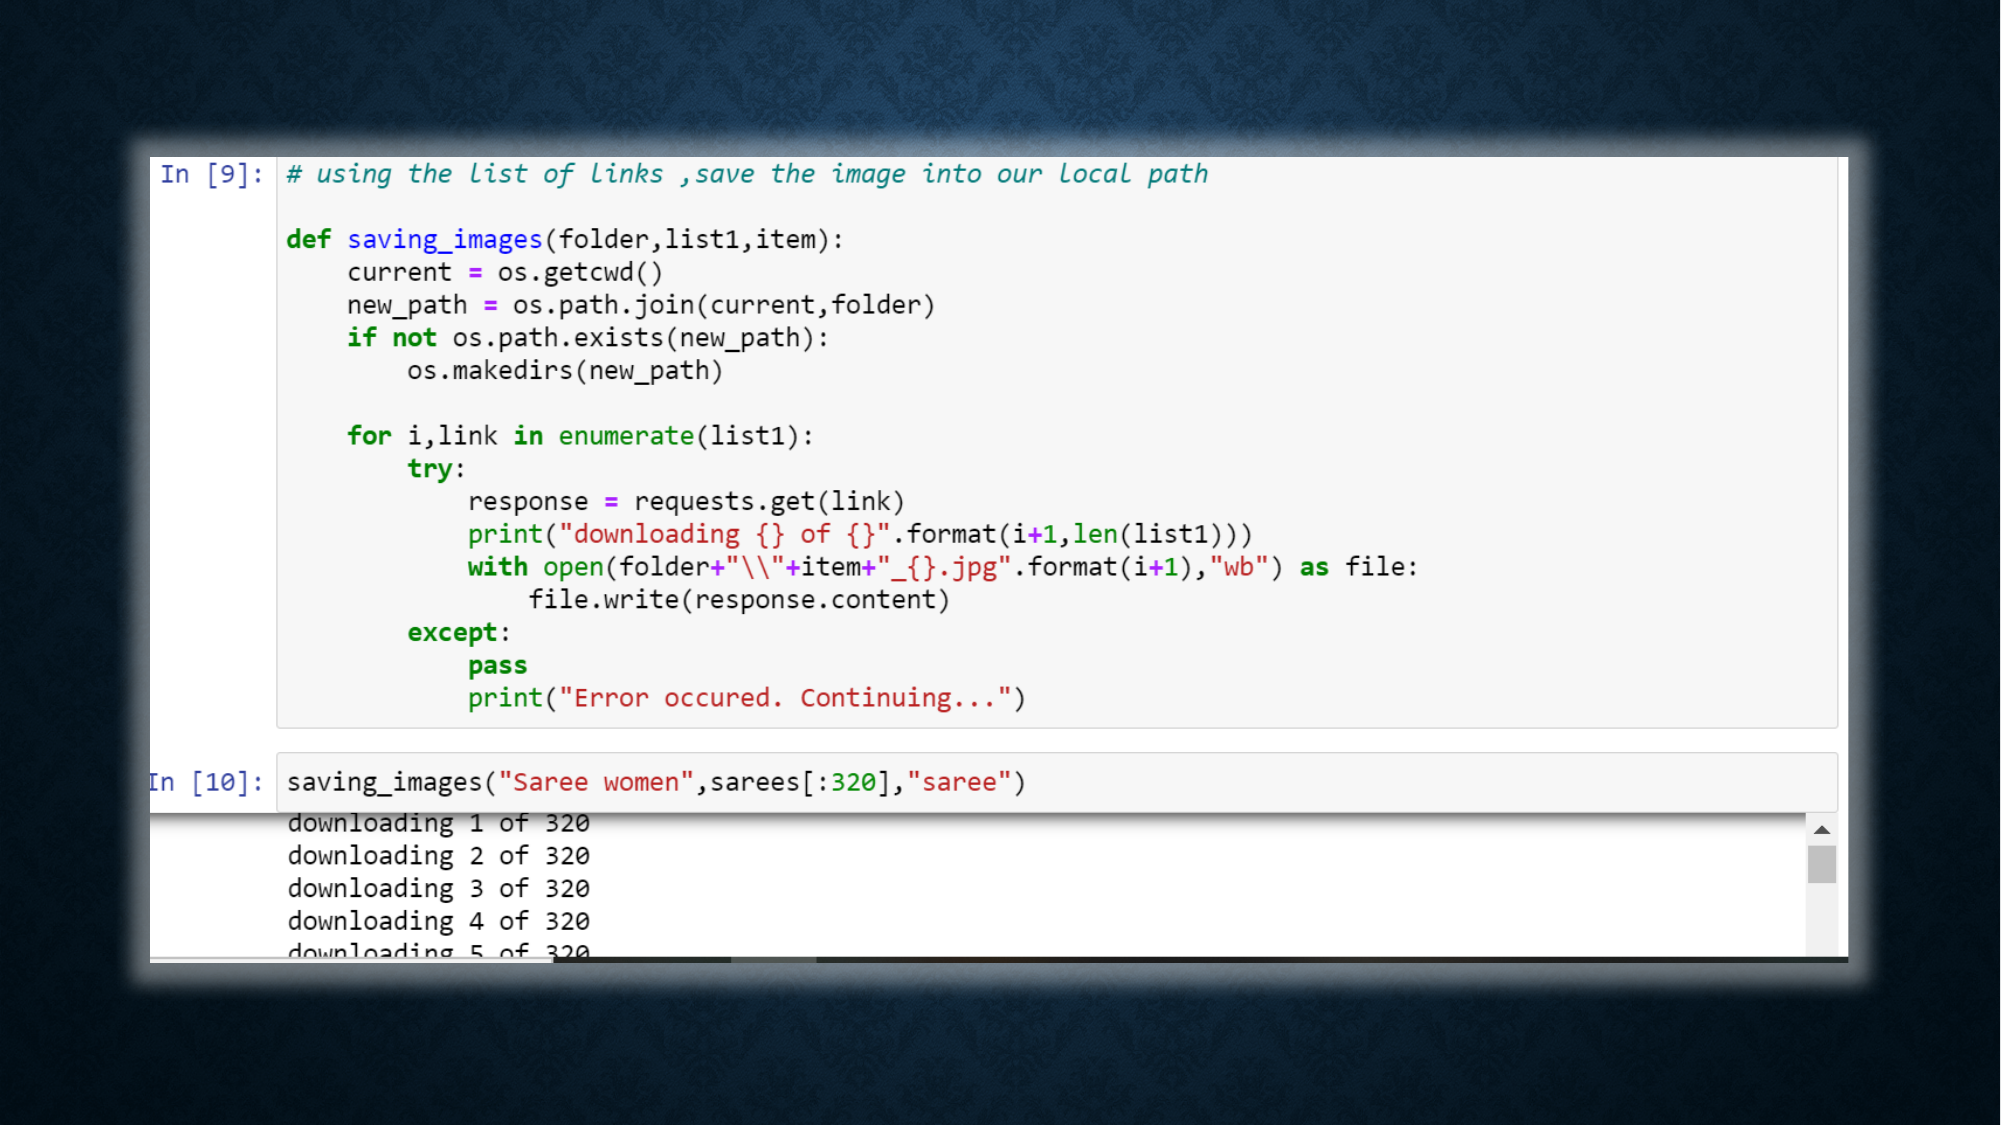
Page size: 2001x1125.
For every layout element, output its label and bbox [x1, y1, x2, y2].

list [149, 156, 1849, 964]
